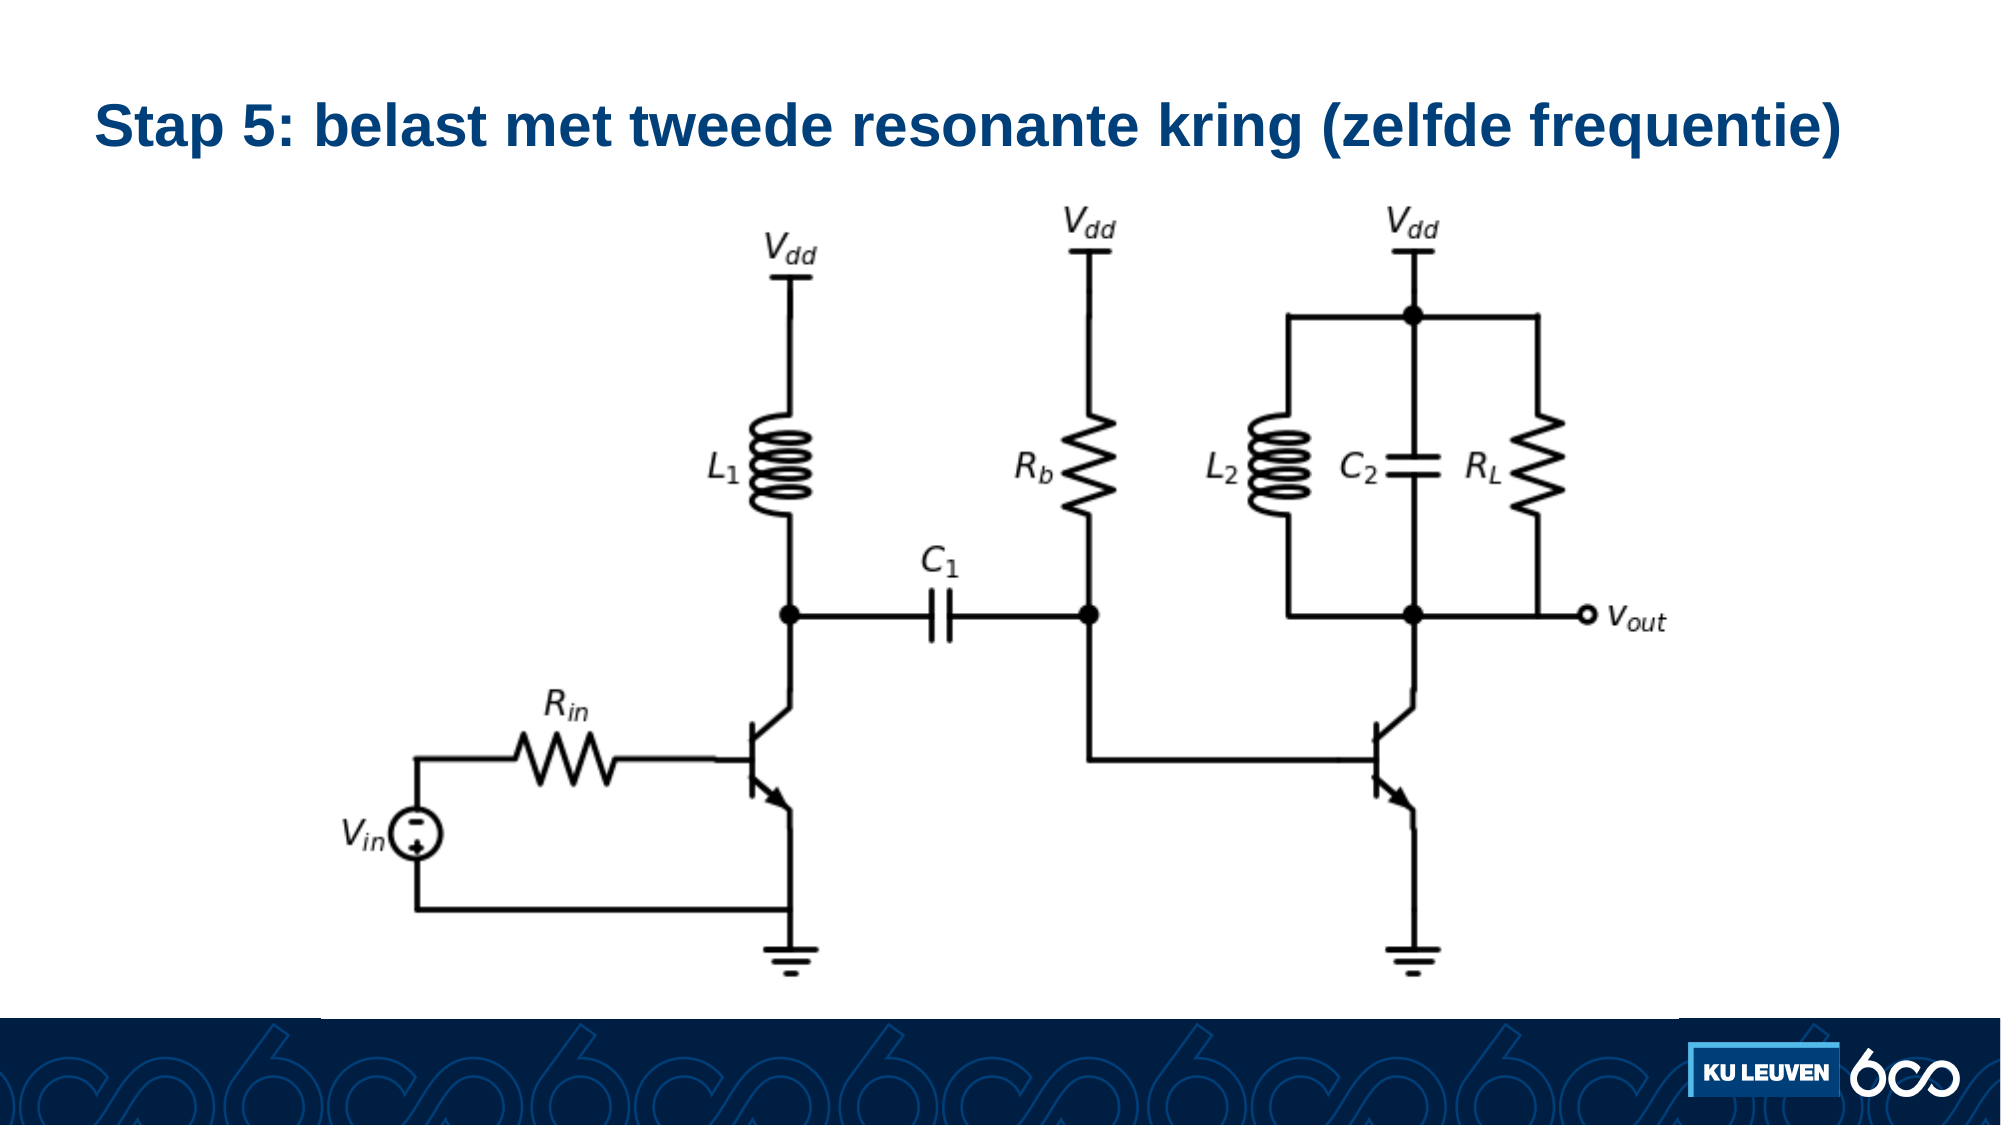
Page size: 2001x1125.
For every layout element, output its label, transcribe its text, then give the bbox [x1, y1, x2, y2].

title Stap 5: belast met tweede resonante kring (zelfde frequentie) [94, 94, 1906, 201]
picture [0, 193, 2001, 1125]
